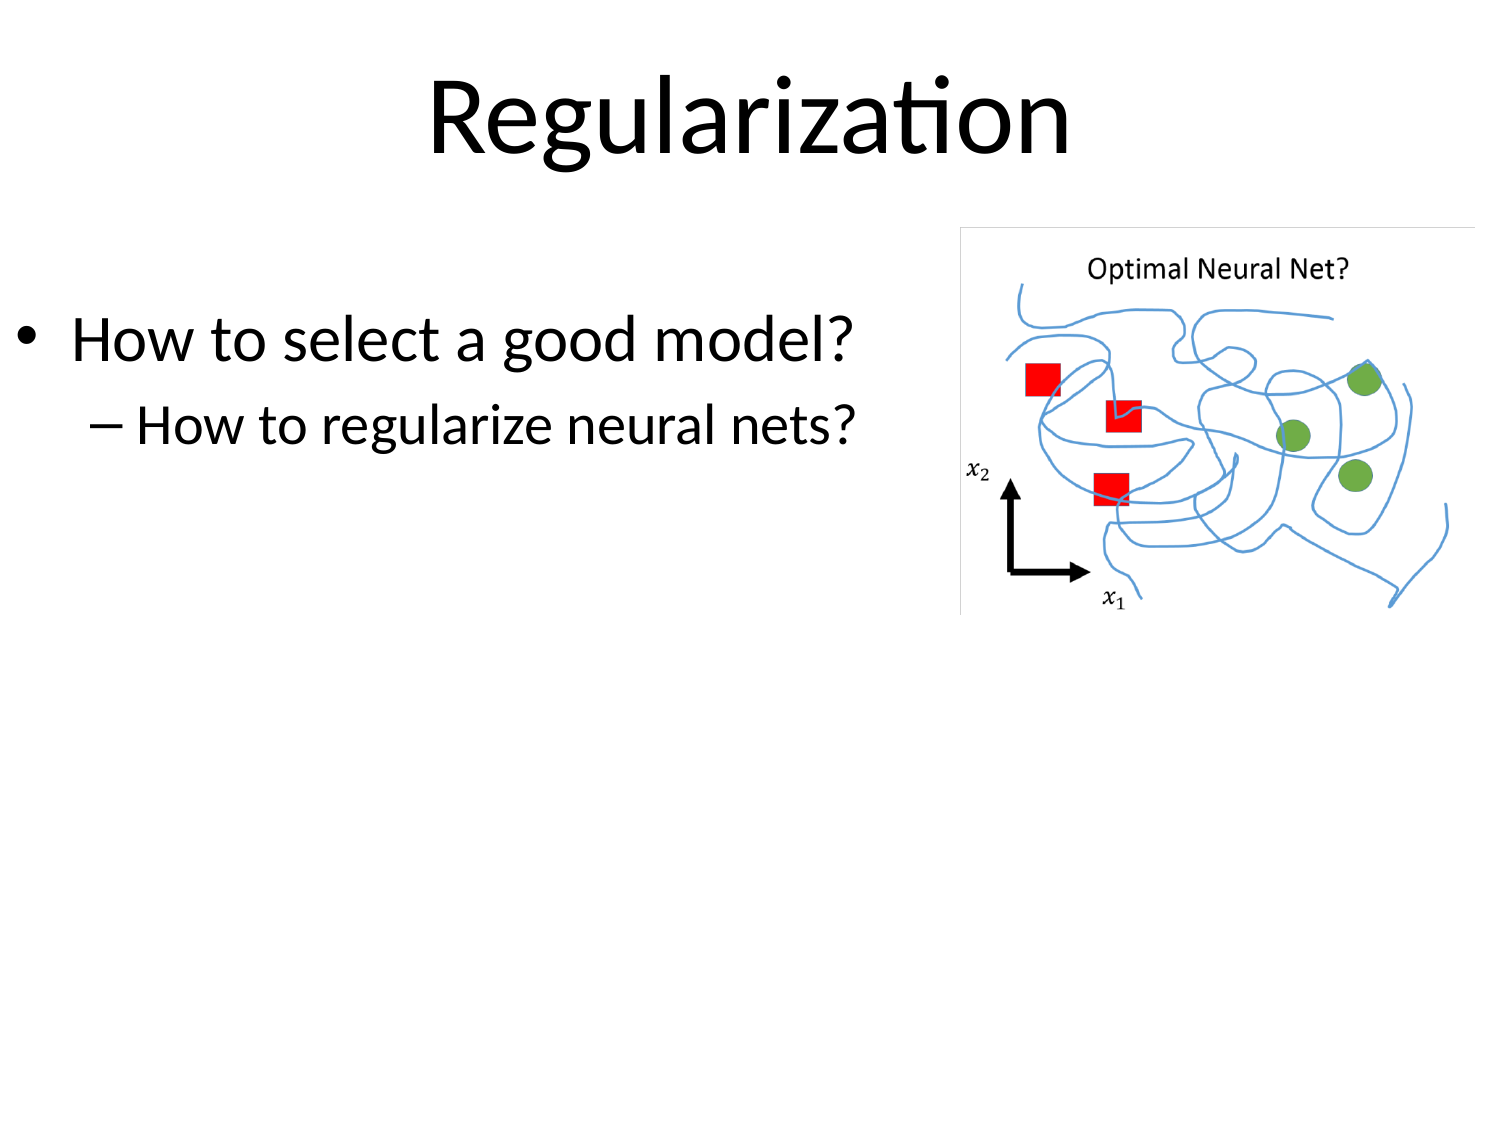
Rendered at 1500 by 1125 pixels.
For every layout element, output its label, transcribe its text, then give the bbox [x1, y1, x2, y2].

picture [959, 227, 1475, 615]
list How to select a good model? How to regularize neural nets? [0, 286, 1027, 1001]
title Regularization [0, 0, 1500, 218]
